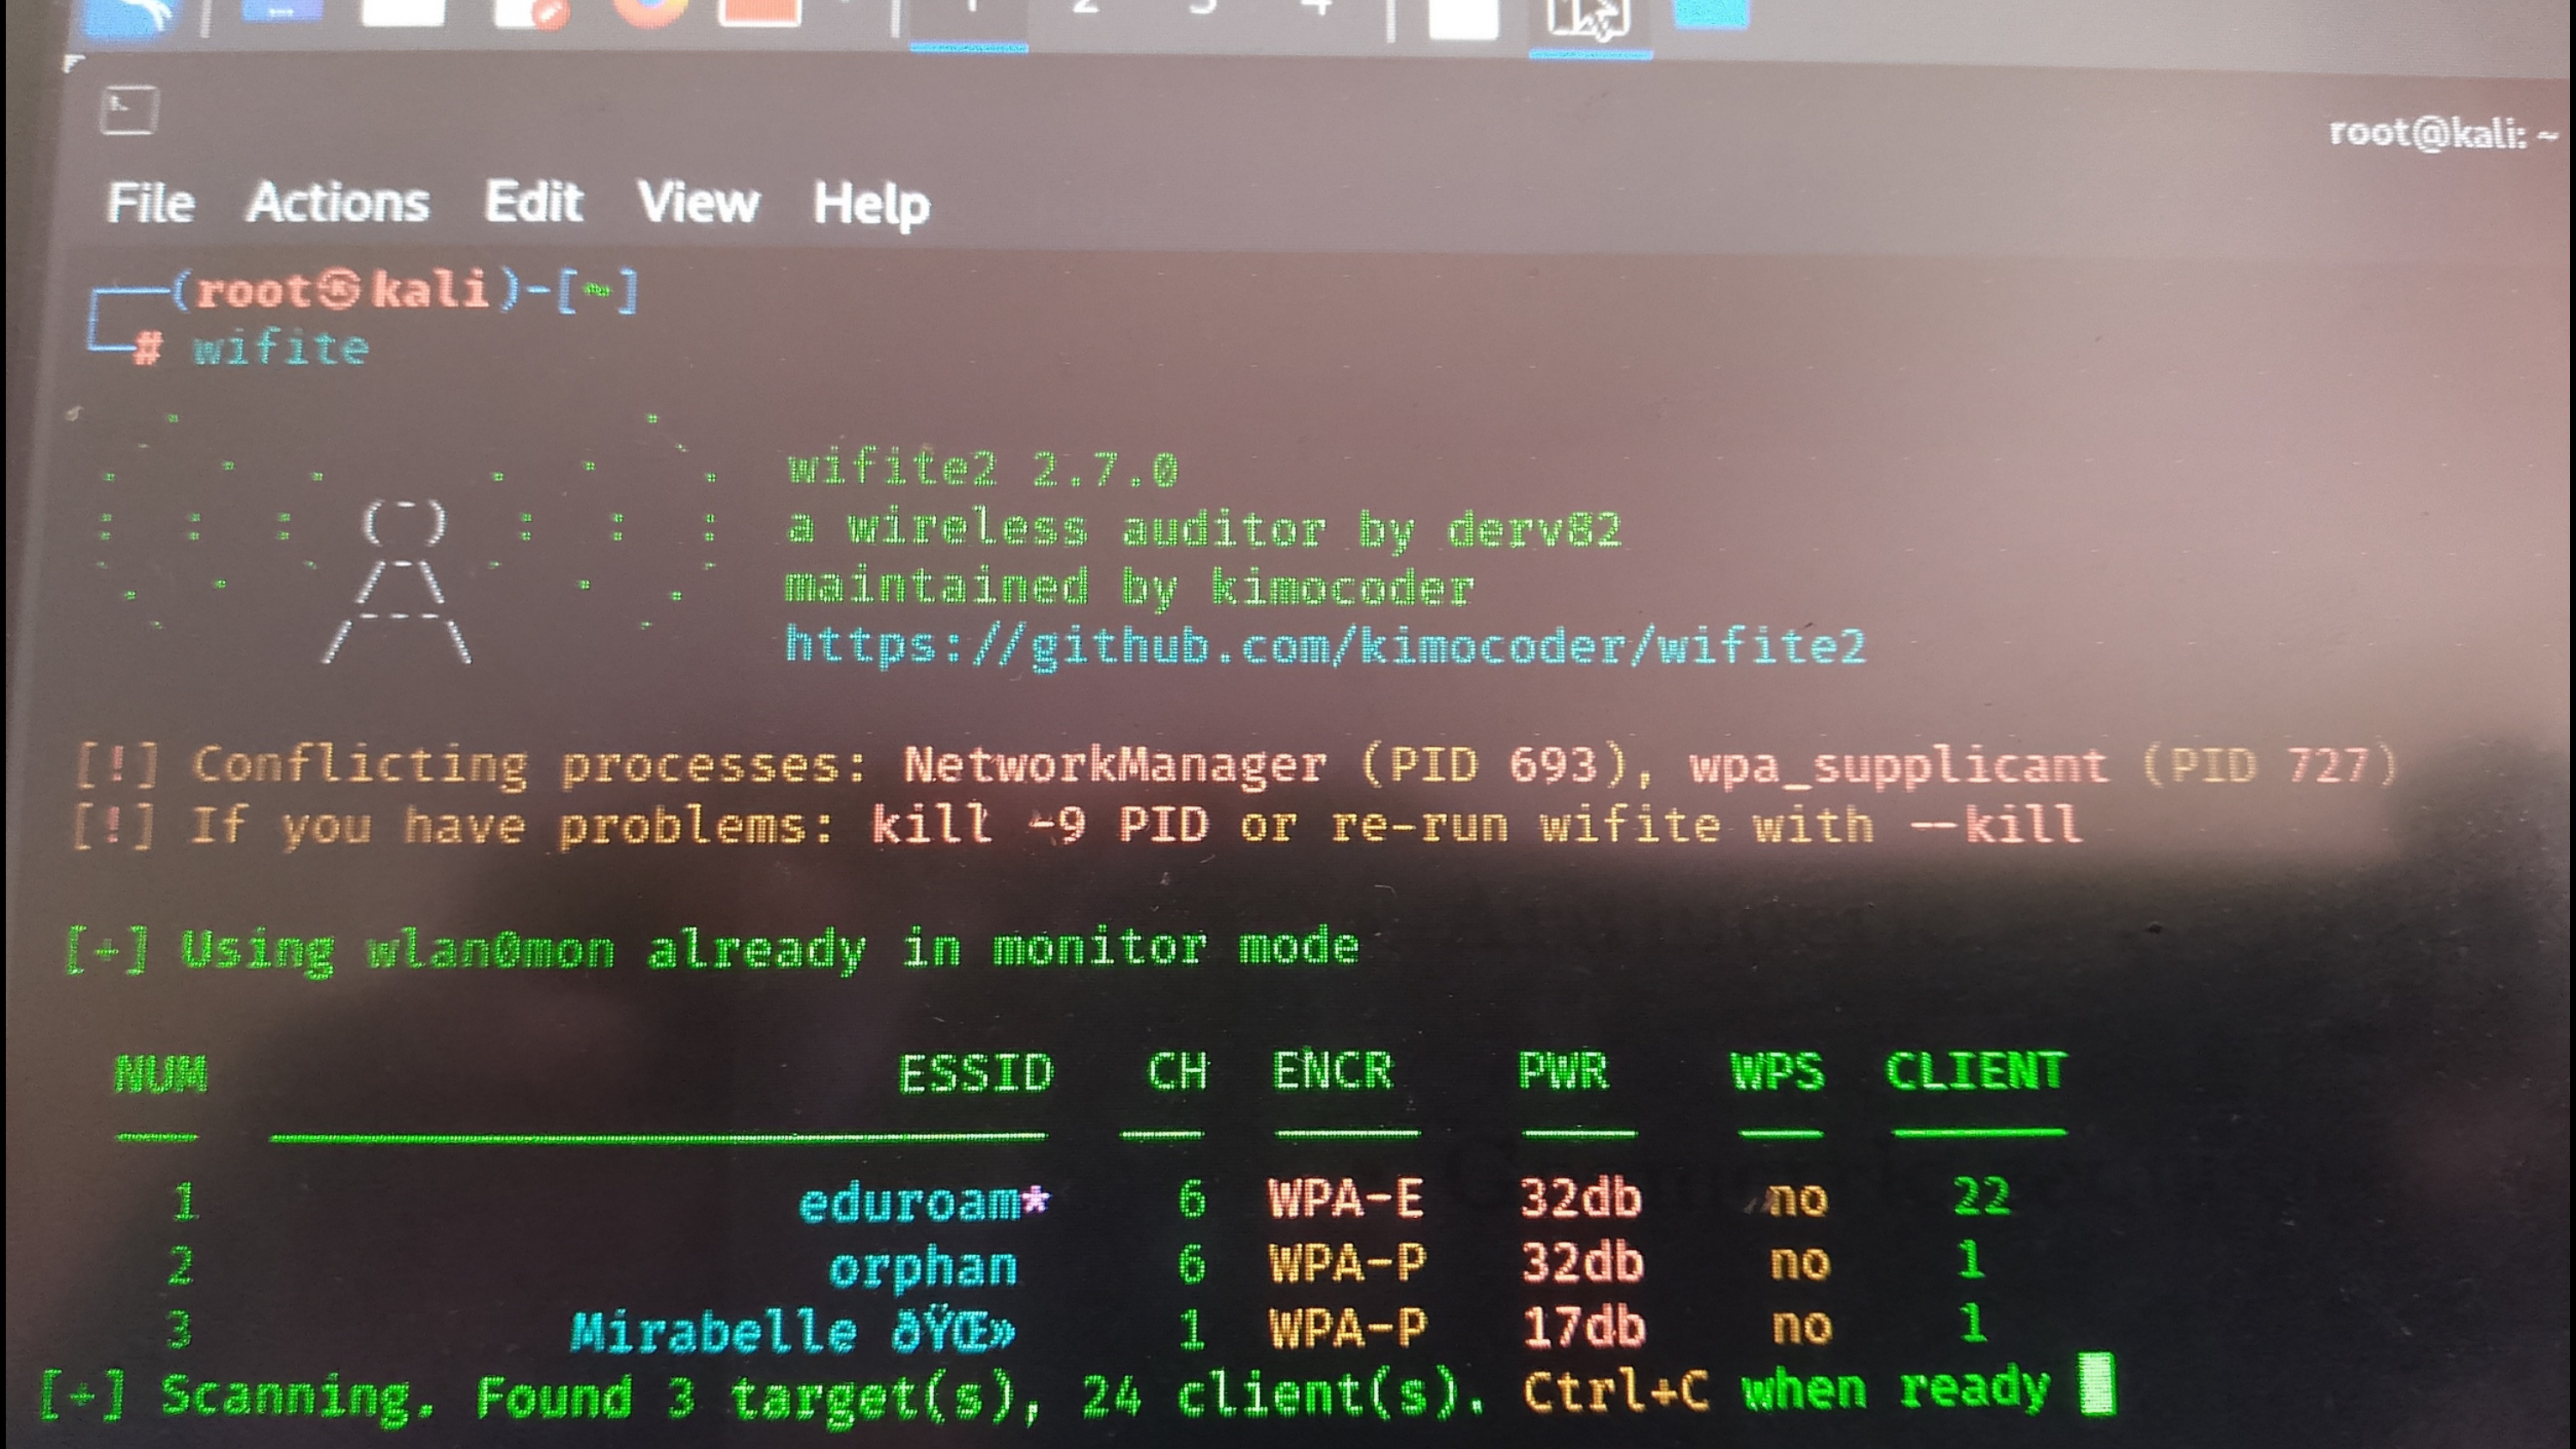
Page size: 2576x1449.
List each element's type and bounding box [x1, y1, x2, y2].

text_box [5, 0, 2570, 1449]
